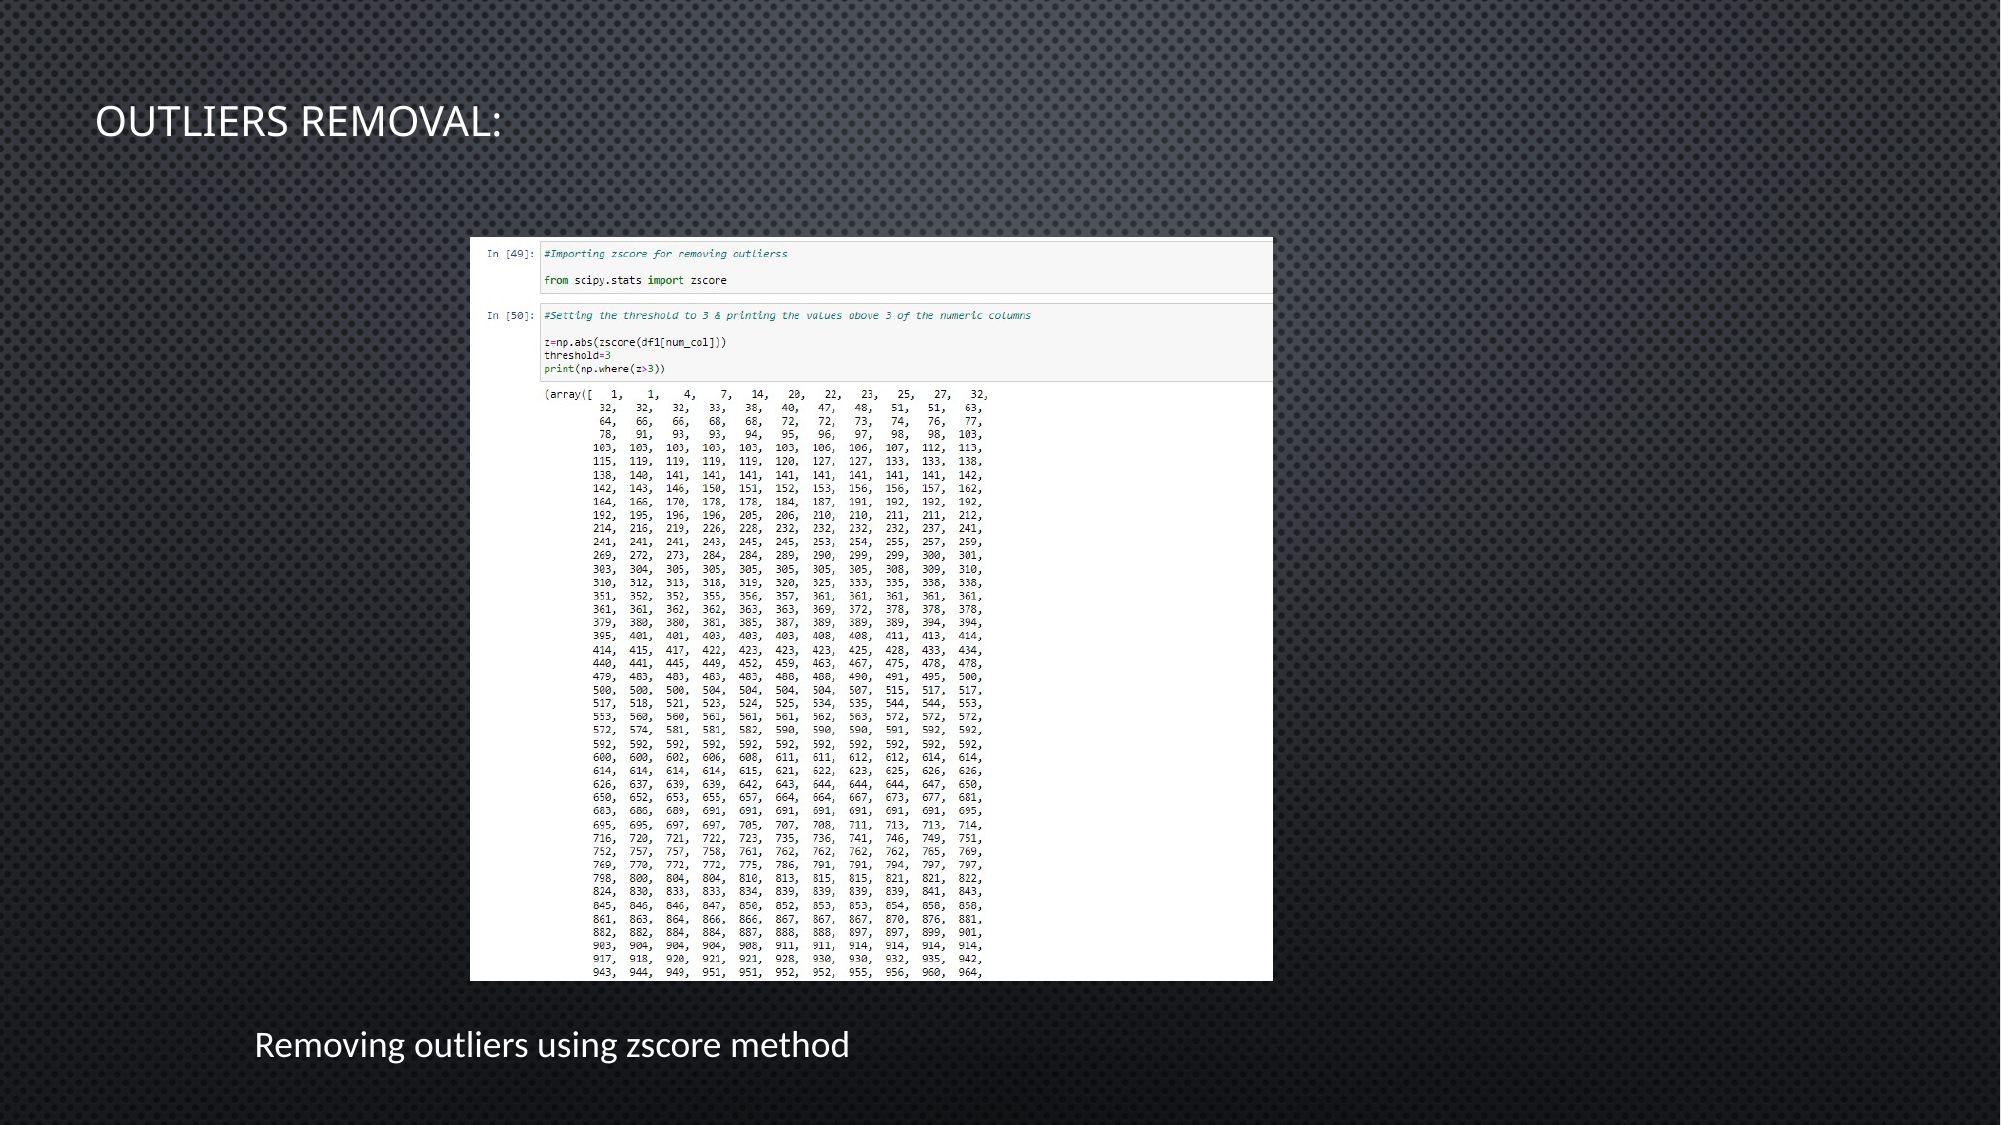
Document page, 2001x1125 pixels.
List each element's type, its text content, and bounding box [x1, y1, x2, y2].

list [470, 237, 1273, 981]
text_box Removing outliers using zscore method [239, 1009, 1761, 1073]
title OUTLIERS REMOVAL: [79, 69, 813, 169]
